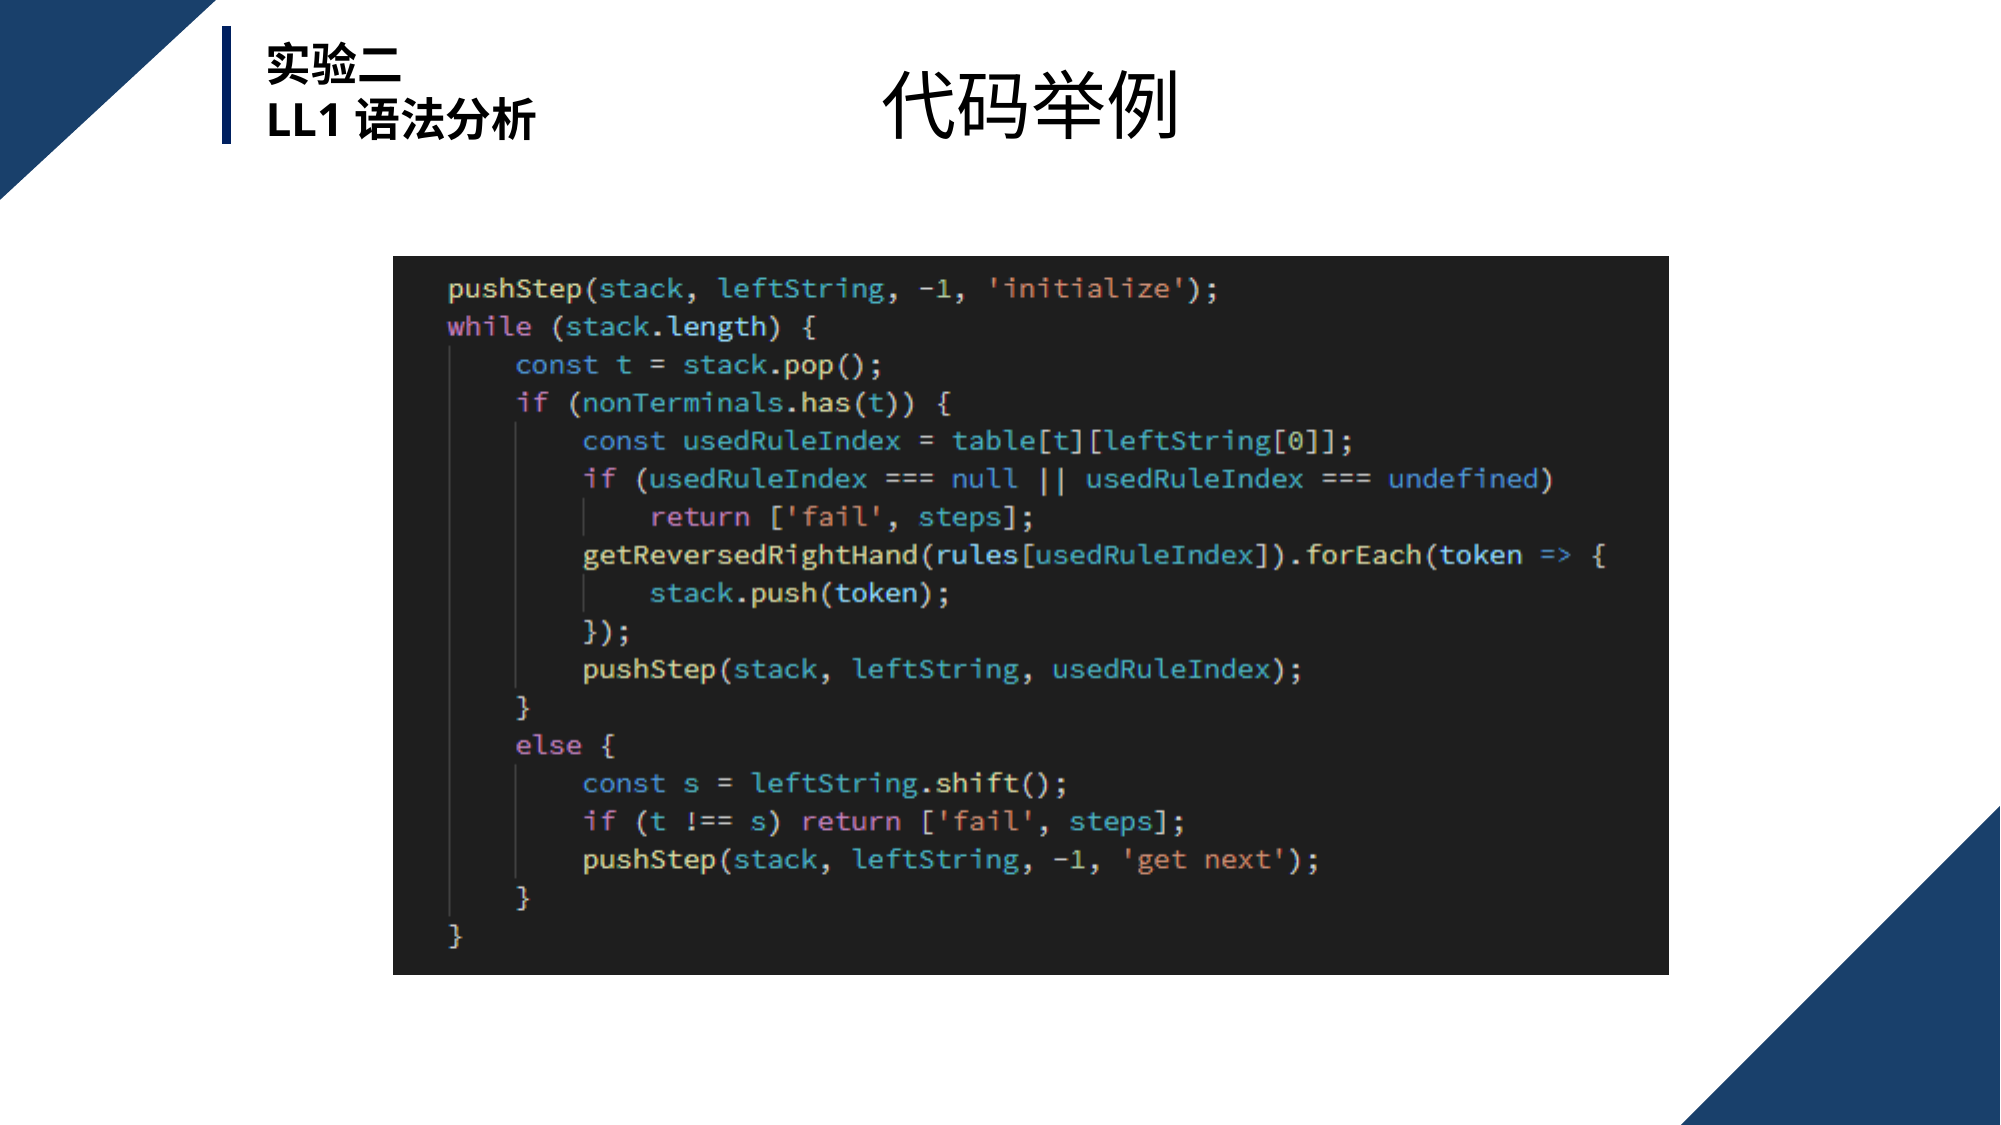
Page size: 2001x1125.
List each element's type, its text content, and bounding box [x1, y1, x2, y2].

picture [393, 256, 1669, 975]
text_box 实验二 LL1语法分析 [245, 25, 838, 156]
text_box [1680, 805, 2000, 1125]
text_box [0, 0, 217, 201]
text_box 代码举例 [609, 51, 1452, 156]
